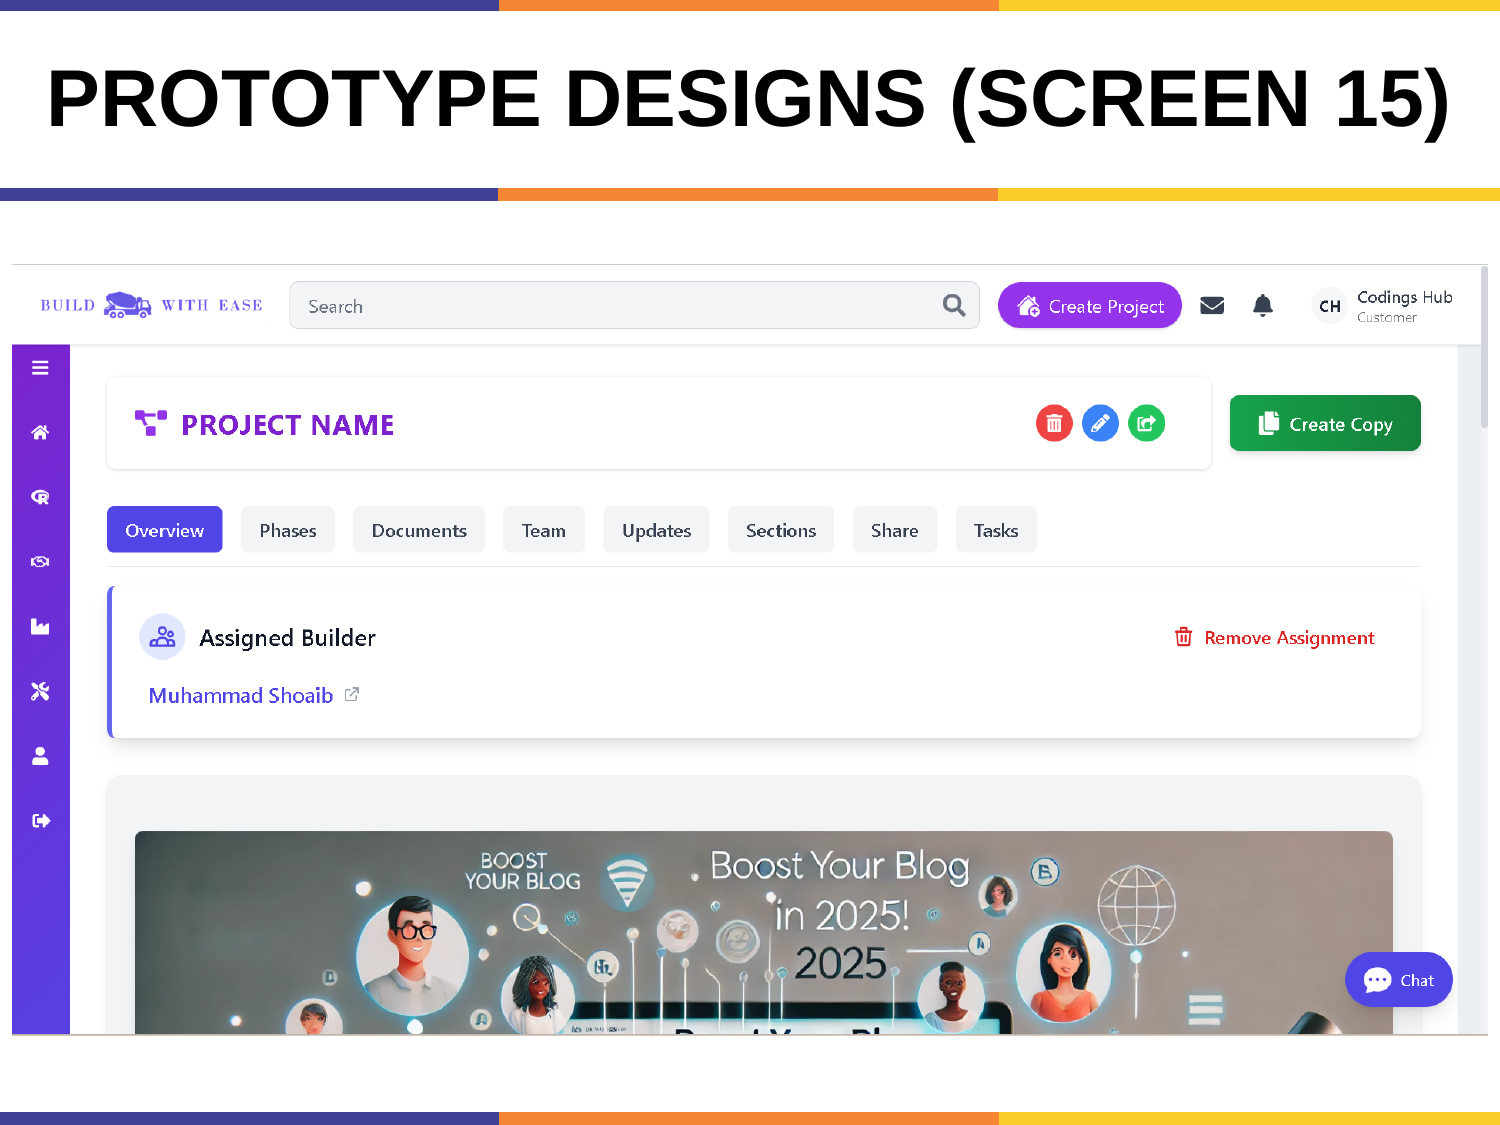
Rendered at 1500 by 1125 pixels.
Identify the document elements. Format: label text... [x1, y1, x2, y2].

title Prototype Designs (screen 15) [0, 0, 1500, 188]
picture [12, 264, 1488, 1036]
